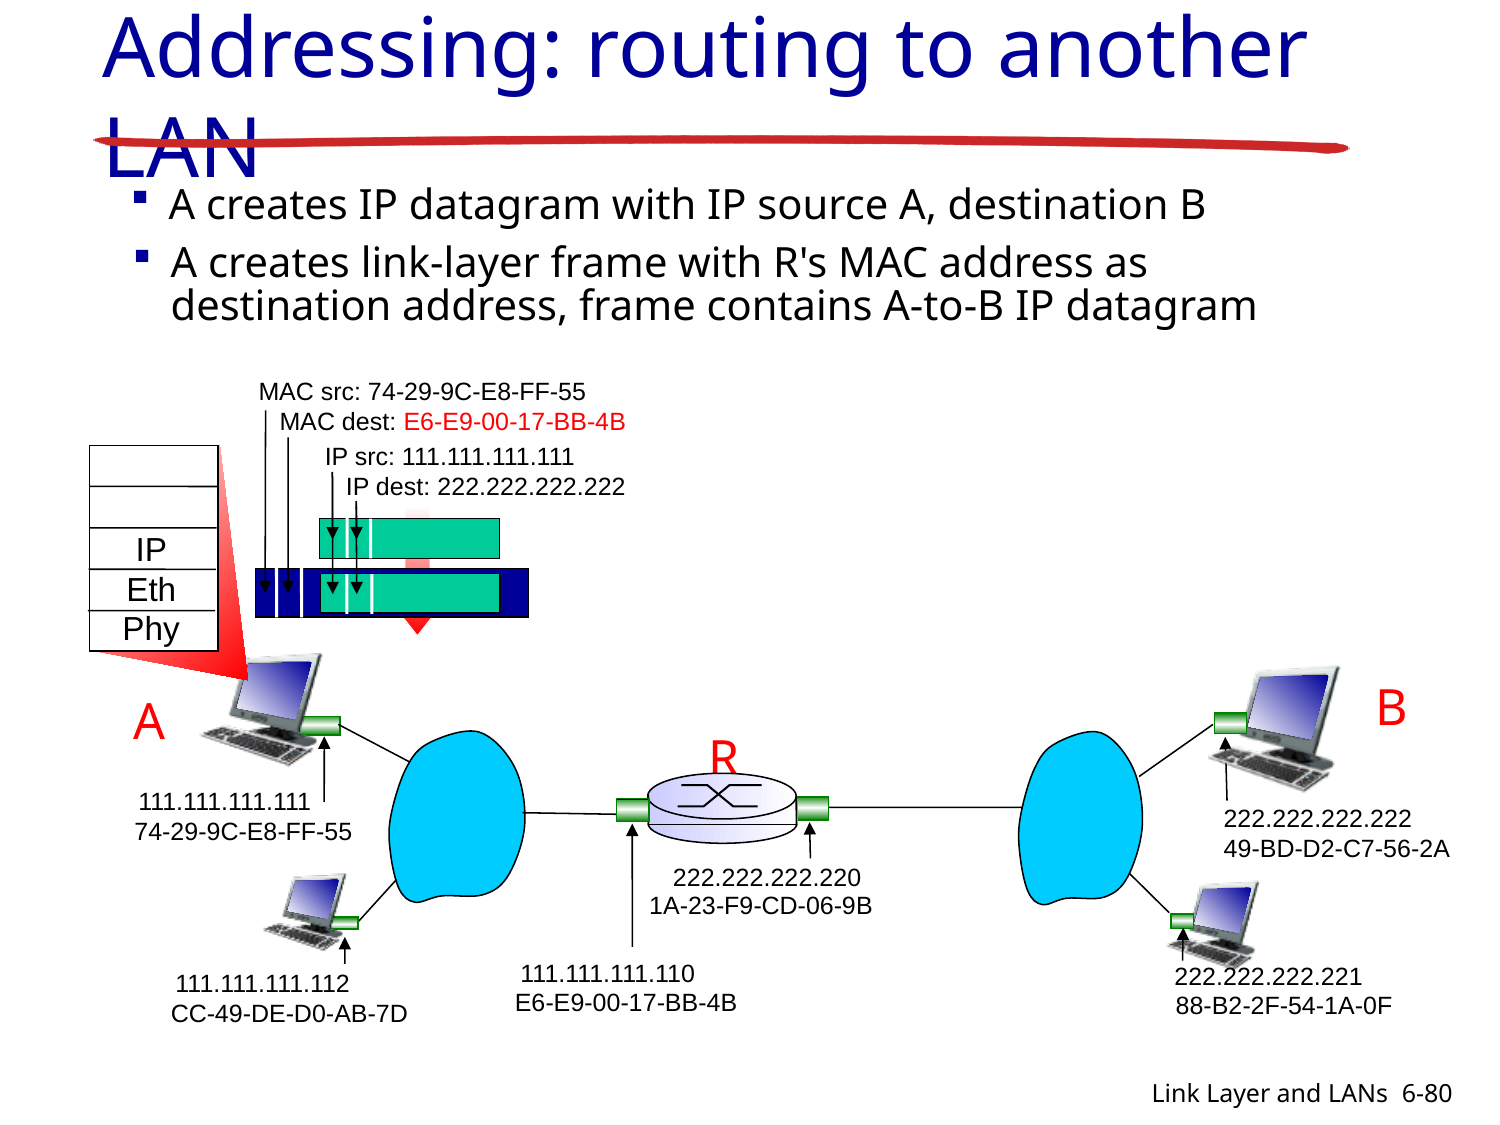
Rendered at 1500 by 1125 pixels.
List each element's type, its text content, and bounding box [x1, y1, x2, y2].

text_box [409, 626, 426, 637]
text_box A creates IP datagram with IP source A, destination B [115, 177, 1391, 269]
text_box A creates link-layer frame with R's MAC address as destination address, frame contains A-to-B IP datagram [117, 236, 1393, 355]
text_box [116, 649, 1466, 1036]
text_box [242, 367, 644, 618]
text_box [87, 440, 249, 681]
title Addressing: routing to another LAN [87, 0, 1400, 188]
picture [88, 130, 1364, 159]
footer Link Layer and LANs [1045, 1069, 1404, 1110]
slide_number 6-80 [1387, 1069, 1478, 1115]
